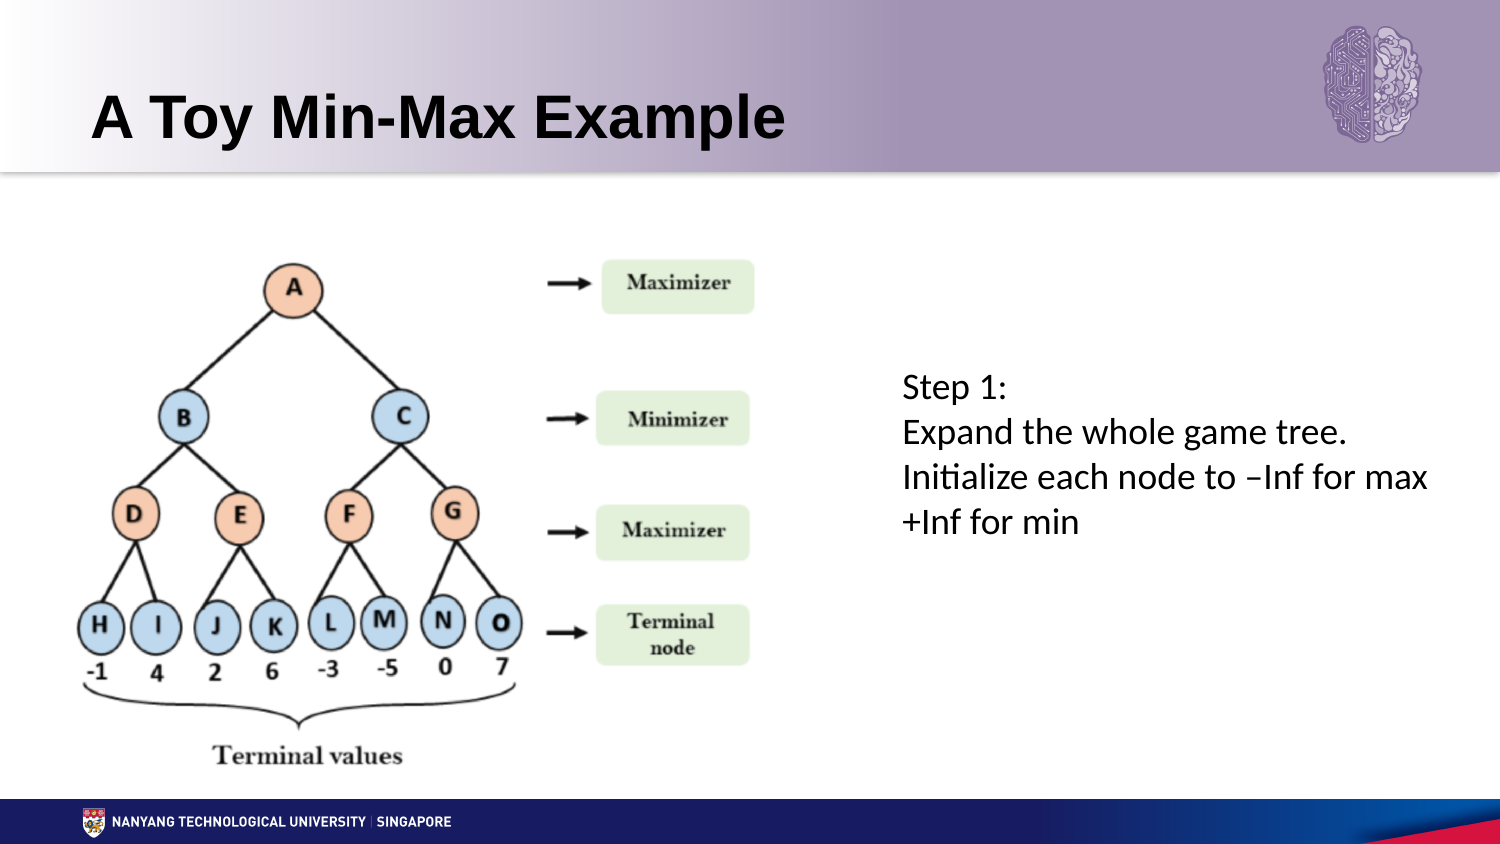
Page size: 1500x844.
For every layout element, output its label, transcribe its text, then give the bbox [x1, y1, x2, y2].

text_box Step 1: Expand the whole game tree. Initialize each node to –Inf for max +Inf for min [887, 354, 1444, 550]
title A Toy Min-Max Example [75, 69, 1425, 159]
picture [52, 224, 786, 775]
picture [0, 799, 1500, 844]
